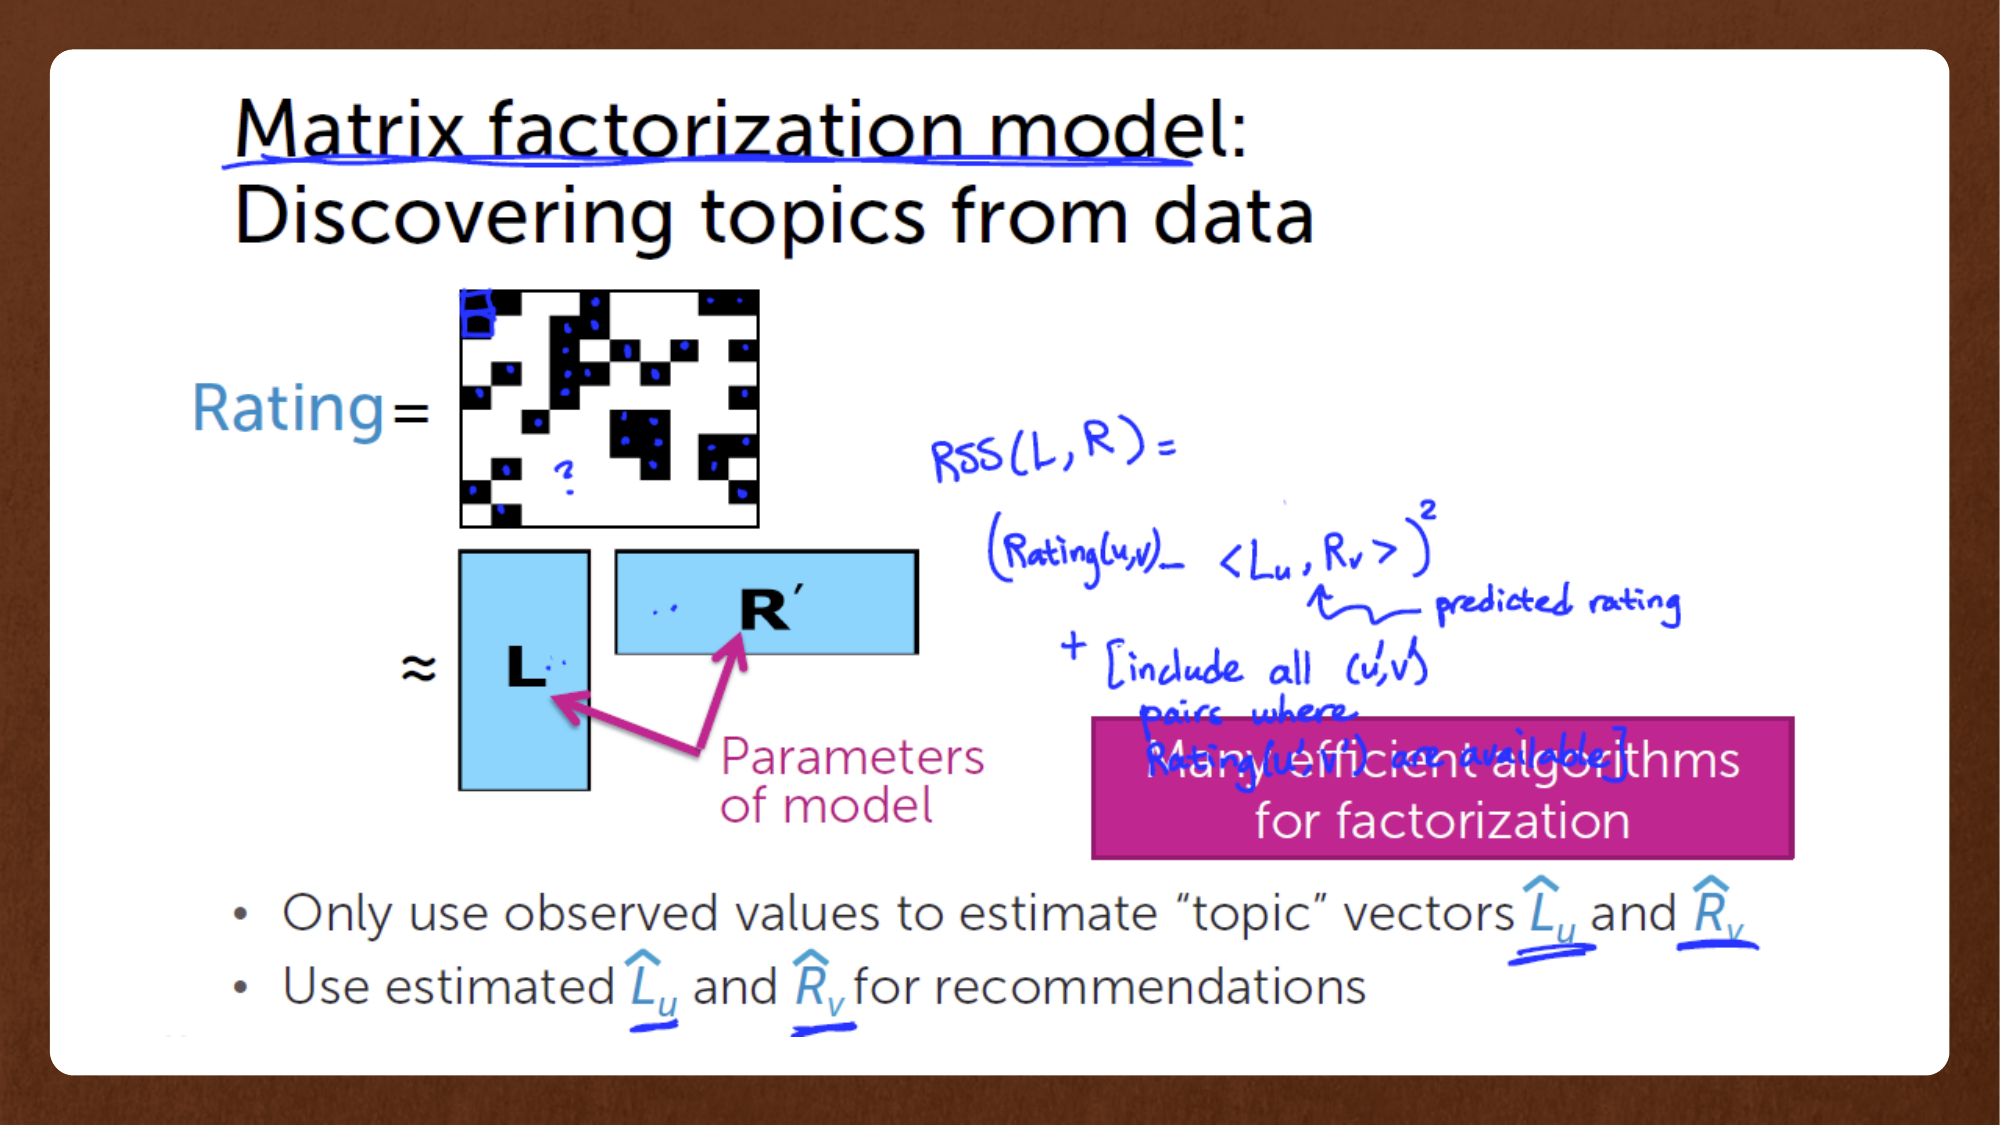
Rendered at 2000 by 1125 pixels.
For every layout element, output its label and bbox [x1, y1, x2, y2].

picture [158, 88, 1842, 1037]
